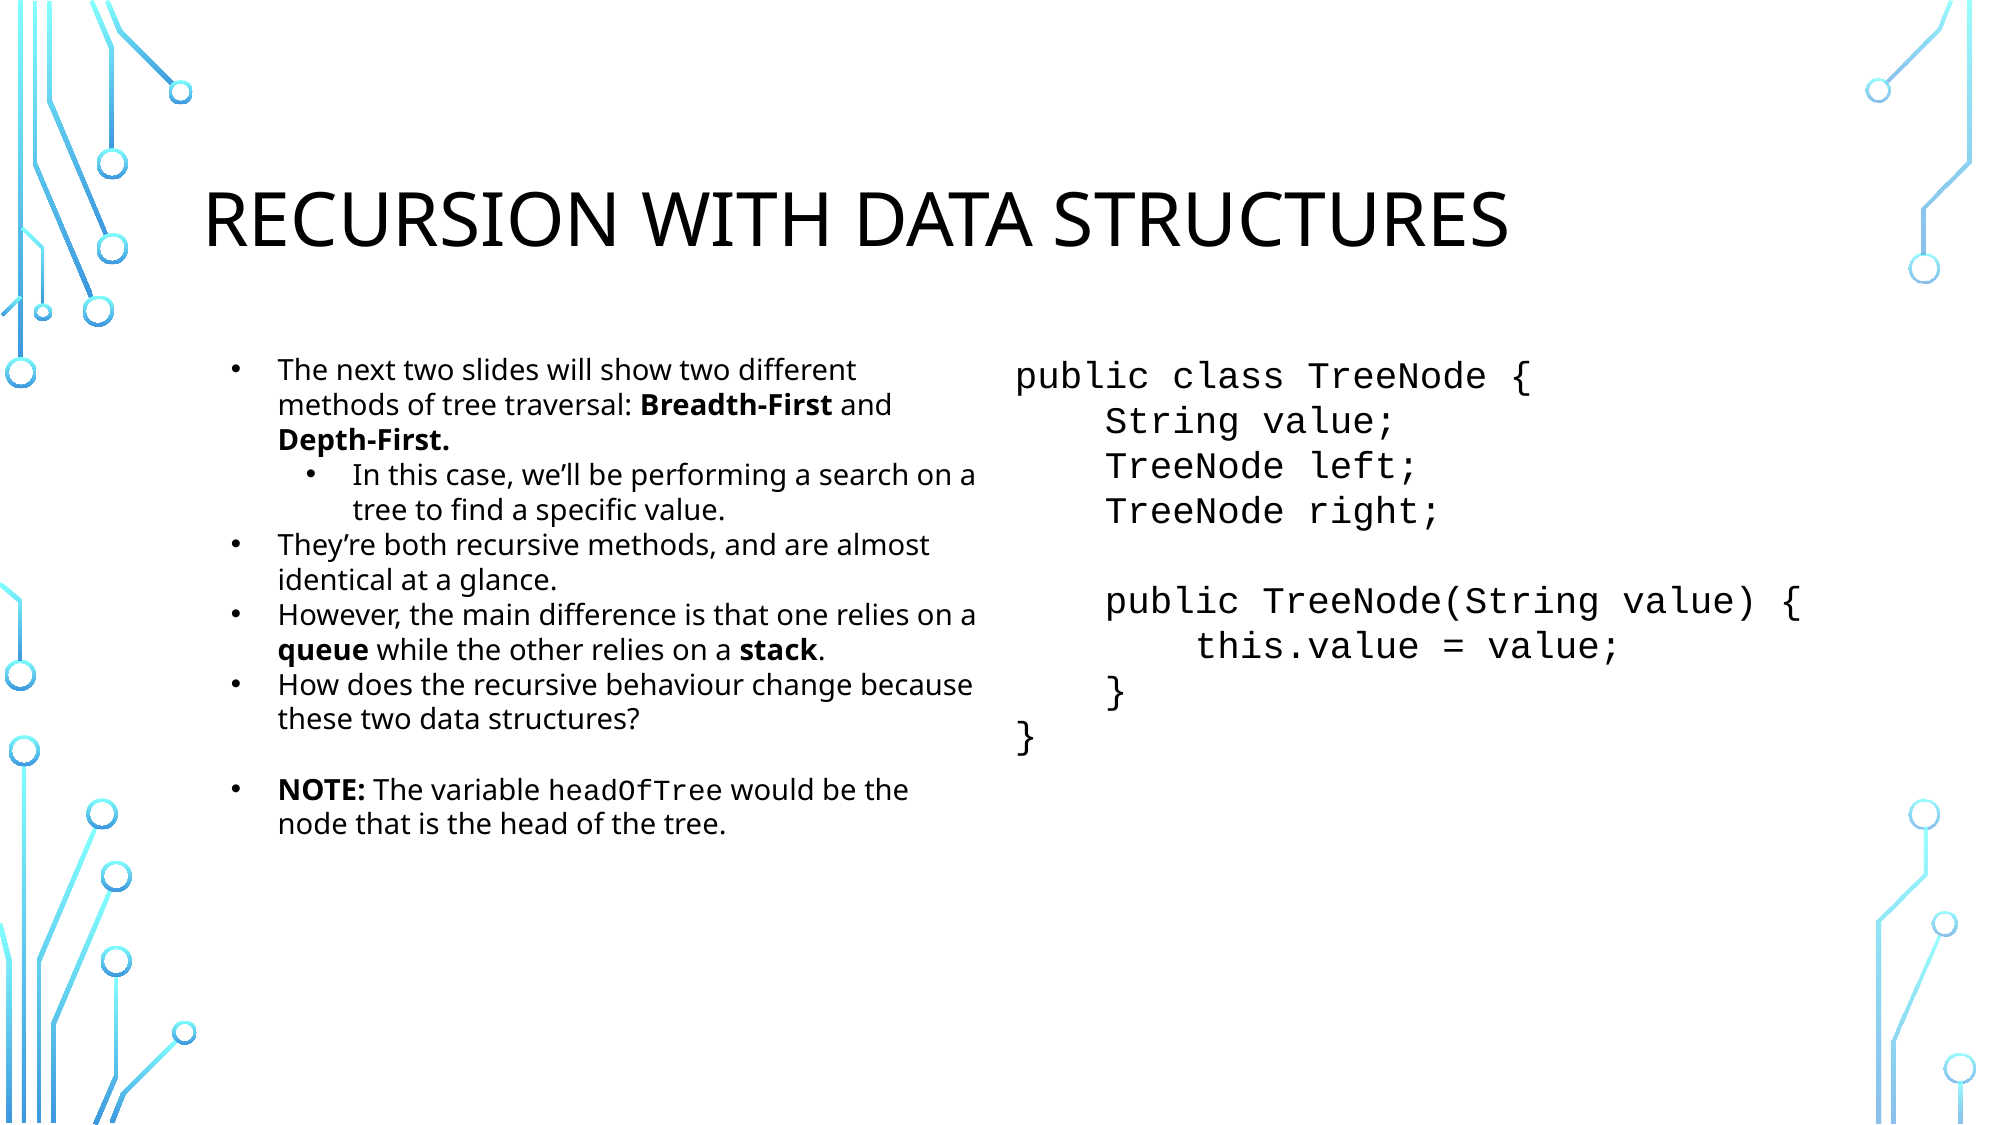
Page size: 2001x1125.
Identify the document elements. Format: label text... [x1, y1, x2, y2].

text_box public class TreeNode { String value; TreeNode left; TreeNode right; public TreeNode(String value) { this.value = value; } } [1000, 343, 2000, 809]
text_box The next two slides will show two different methods of tree traversal: Breadth-First and Depth-First. In this case, we’ll be performing a search on a tree to find a specific value. They’re both recursive methods, and are almost identical at a glance. However, the main difference is that one relies on a queue while the other relies on a stack. How does the recursive behaviour change because these two data structures? NOTE: The variable headOfTree would be the node that is the head of the tree. [216, 343, 1000, 849]
title Recursion with Data structures [187, 101, 1813, 344]
